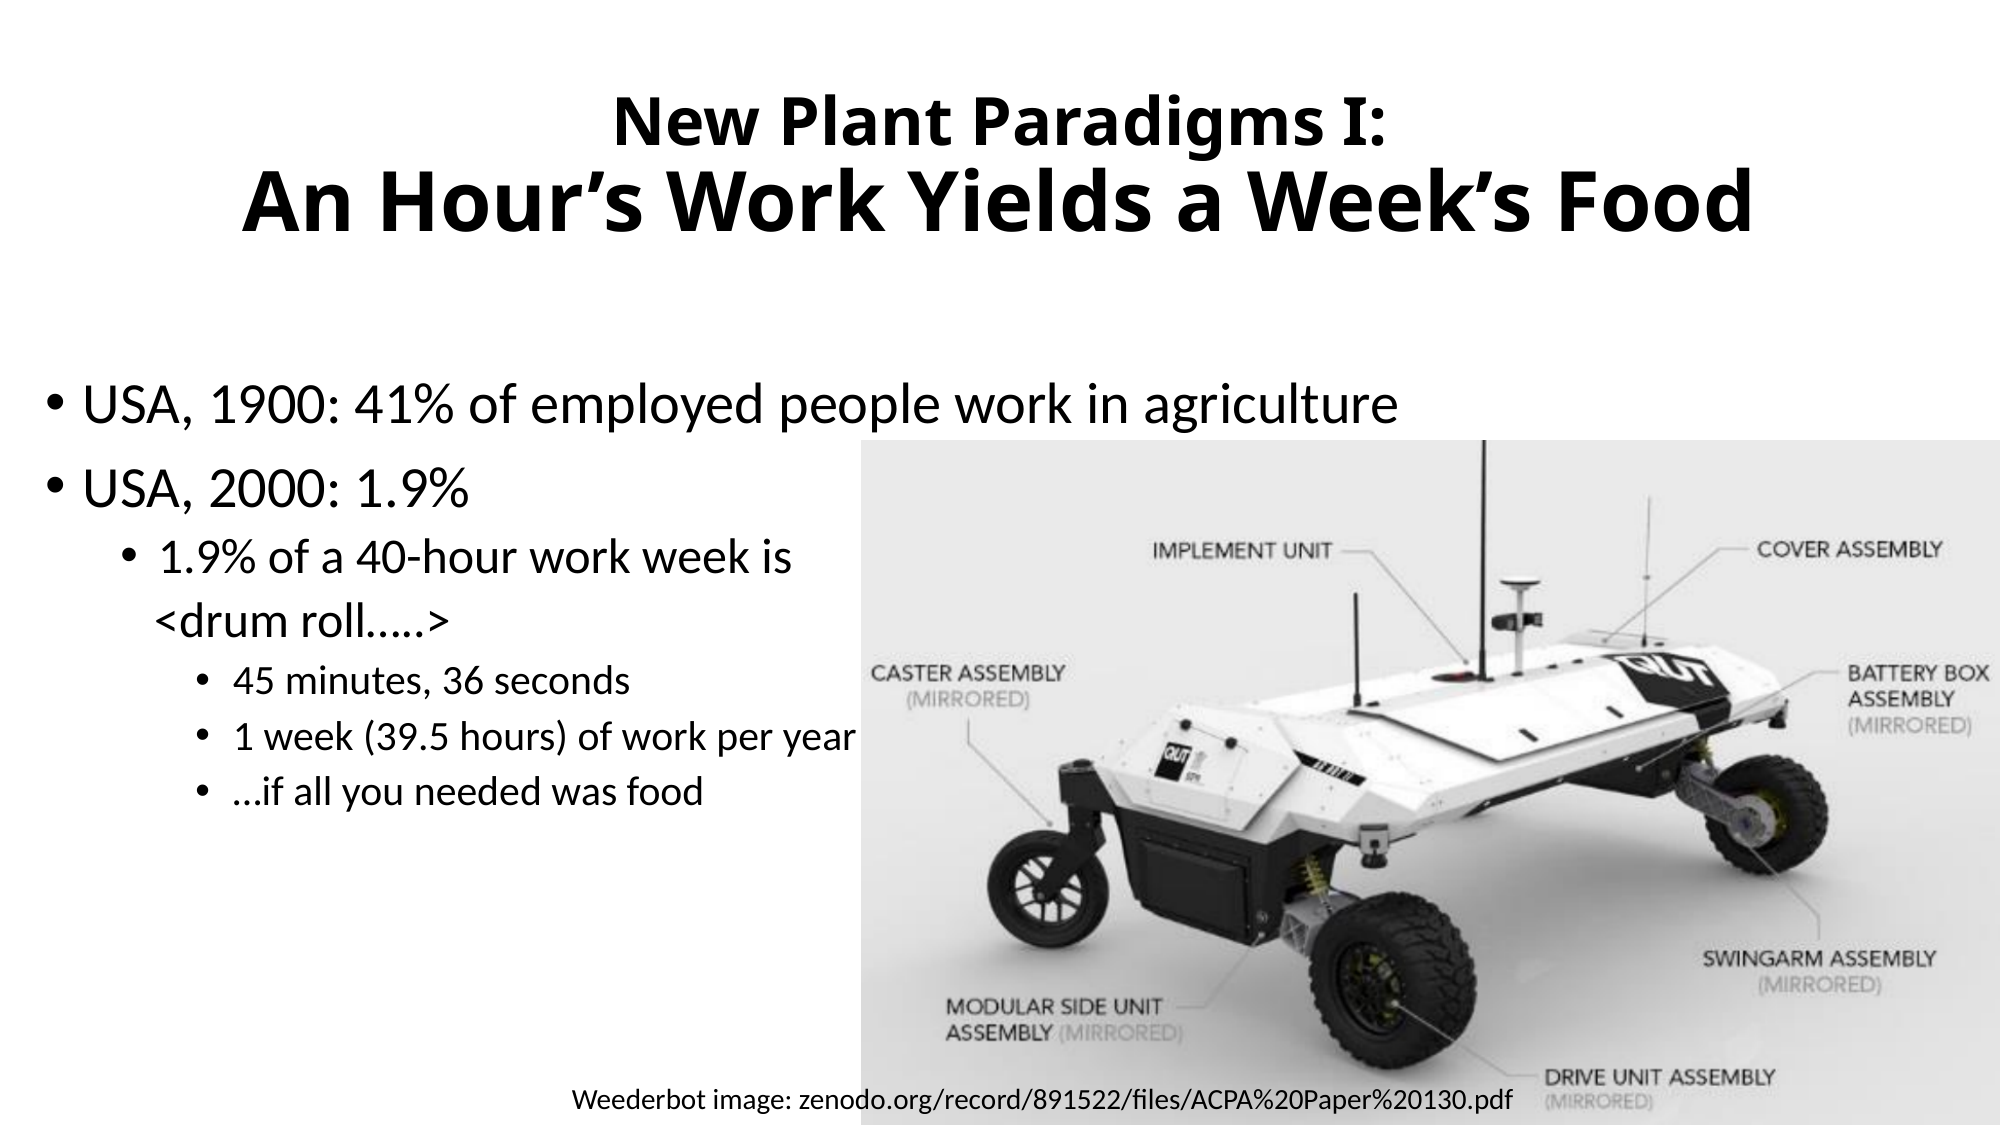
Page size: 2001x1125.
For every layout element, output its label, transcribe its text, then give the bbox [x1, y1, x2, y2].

list USA, 1900: 41% of employed people work in agriculture USA, 2000: 1.9% 1.9% of a 40-hour work week is <drum roll…..> 45 minutes, 36 seconds 1 week (39.5 hours) of work per year …if all you needed was food [30, 274, 1756, 989]
text_box Weederbot image: zenodo.org/record/891522/files/ACPA%20Paper%20130.pdf [544, 1072, 861, 1123]
picture [861, 440, 2000, 1125]
title New Plant Paradigms I: An Hour’s Work Yields a Week’s Food [137, 59, 1863, 278]
